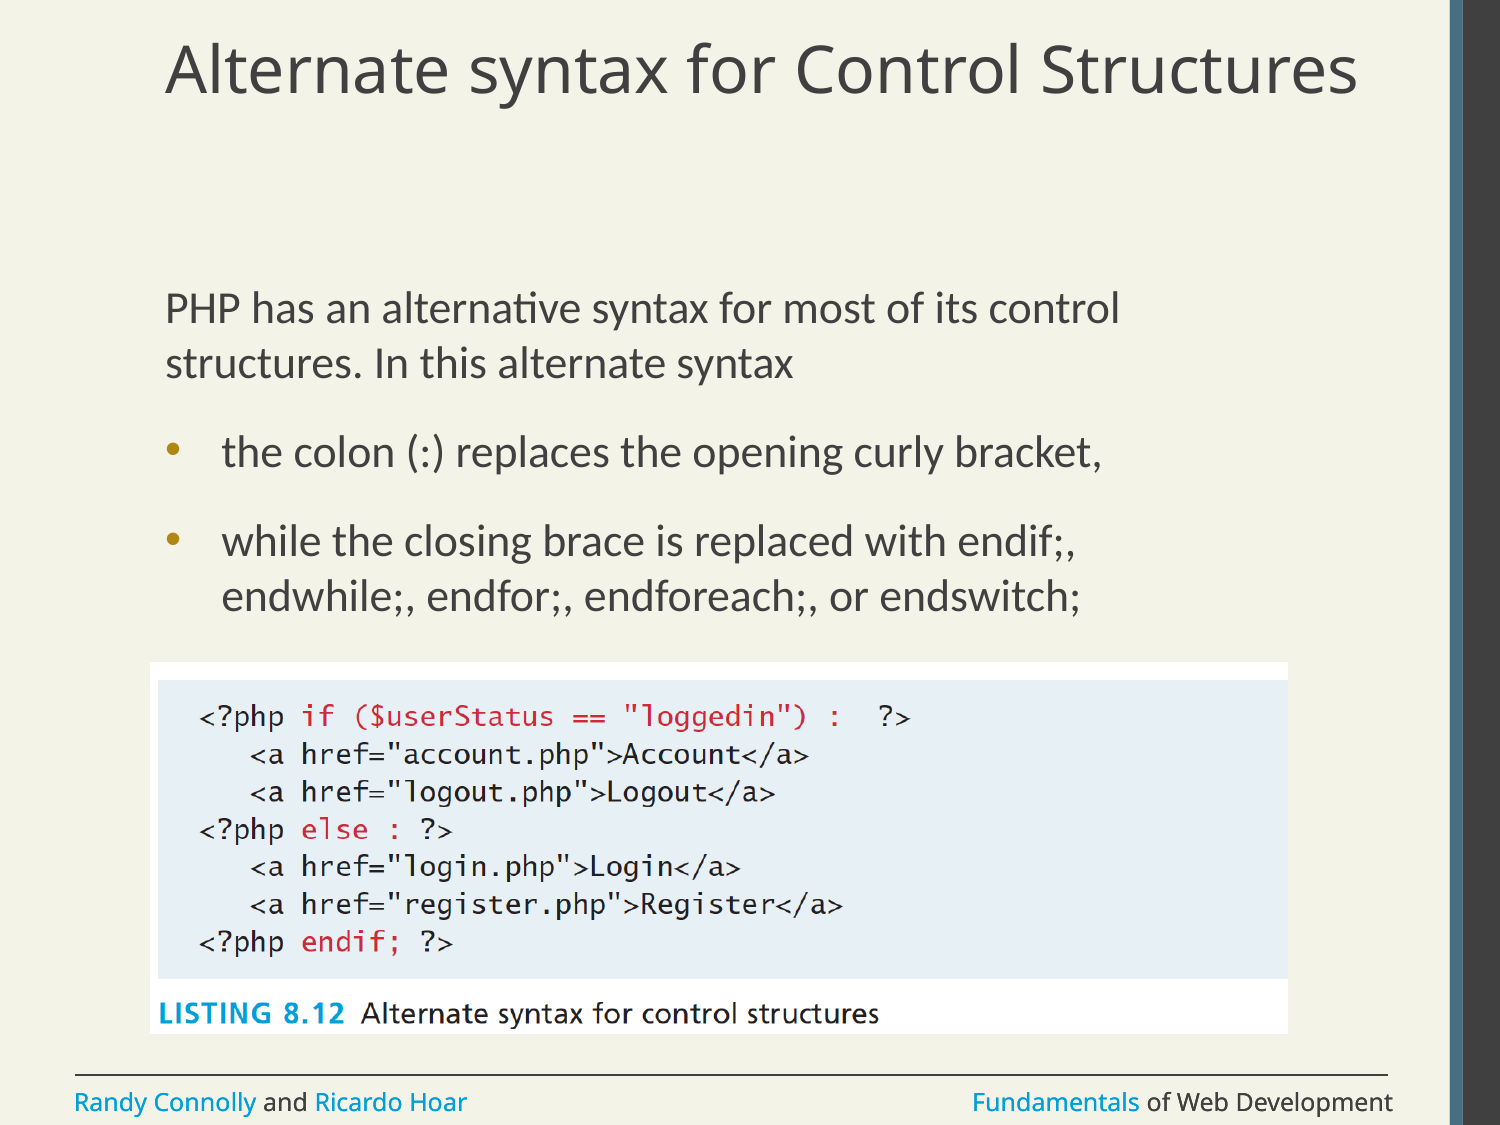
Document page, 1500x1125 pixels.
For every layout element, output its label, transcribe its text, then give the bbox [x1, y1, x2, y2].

picture [149, 662, 1288, 1034]
list PHP has an alternative syntax for most of its control structures. In this alternate syntax the colon (:) replaces the opening curly bracket, while the closing brace is replaced with endif;, endwhile;, endfor;, endforeach;, or endswitch; [150, 270, 1200, 661]
title Alternate syntax for Control Structures [150, 20, 1425, 188]
